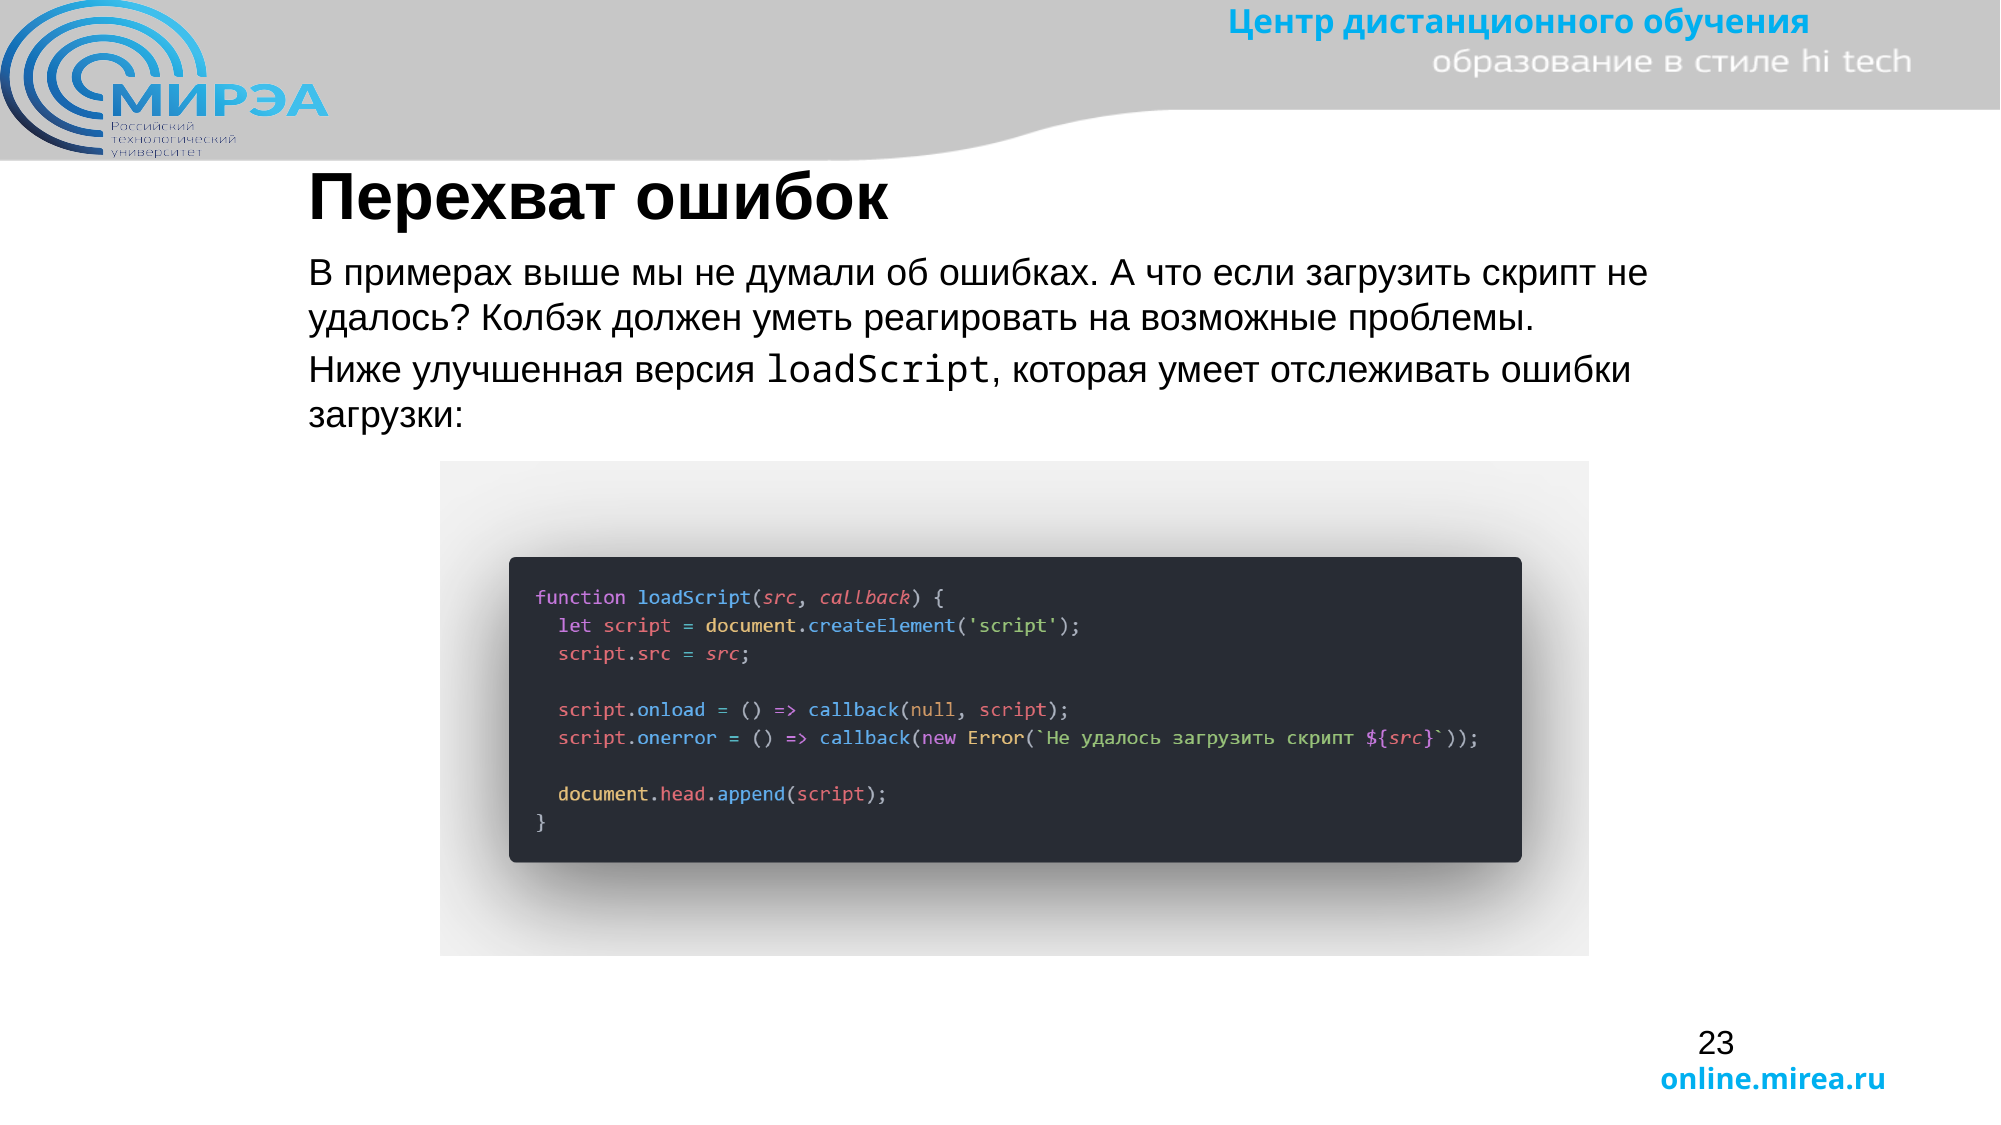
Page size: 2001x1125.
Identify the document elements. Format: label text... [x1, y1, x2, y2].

text_box 23 [1400, 1013, 1750, 1058]
text_box В примерах выше мы не думали об ошибках. А что если загрузить скрипт не удалось? Колбэк должен уметь реагировать на возможные проблемы. Ниже улучшенная версия loadScript, которая умеет отслеживать ошибки загрузки: [293, 240, 1813, 404]
picture [440, 461, 1589, 956]
picture [0, 0, 329, 159]
text_box Перехват ошибок [293, 145, 1794, 240]
